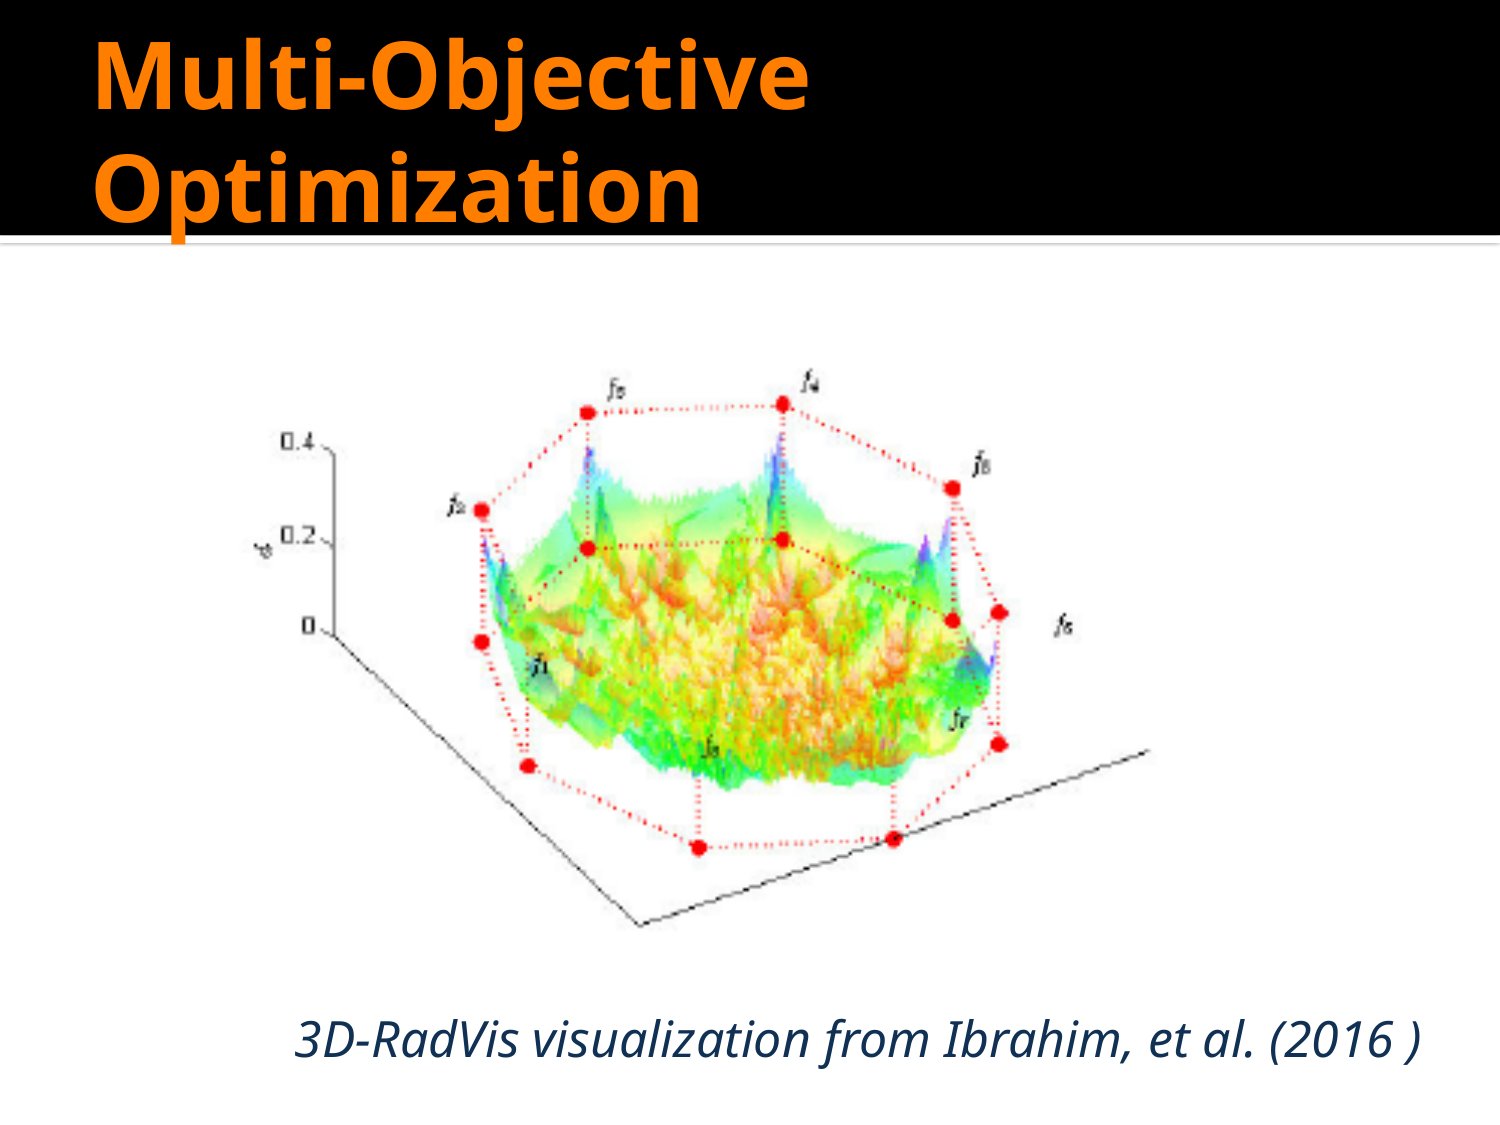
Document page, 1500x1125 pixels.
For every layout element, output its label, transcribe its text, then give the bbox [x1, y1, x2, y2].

picture [233, 345, 1236, 998]
list 3D-RadVis visualization from Ibrahim, et al. (2016 ) [155, 358, 1438, 1075]
title Multi-Objective Optimization [75, 25, 1425, 231]
